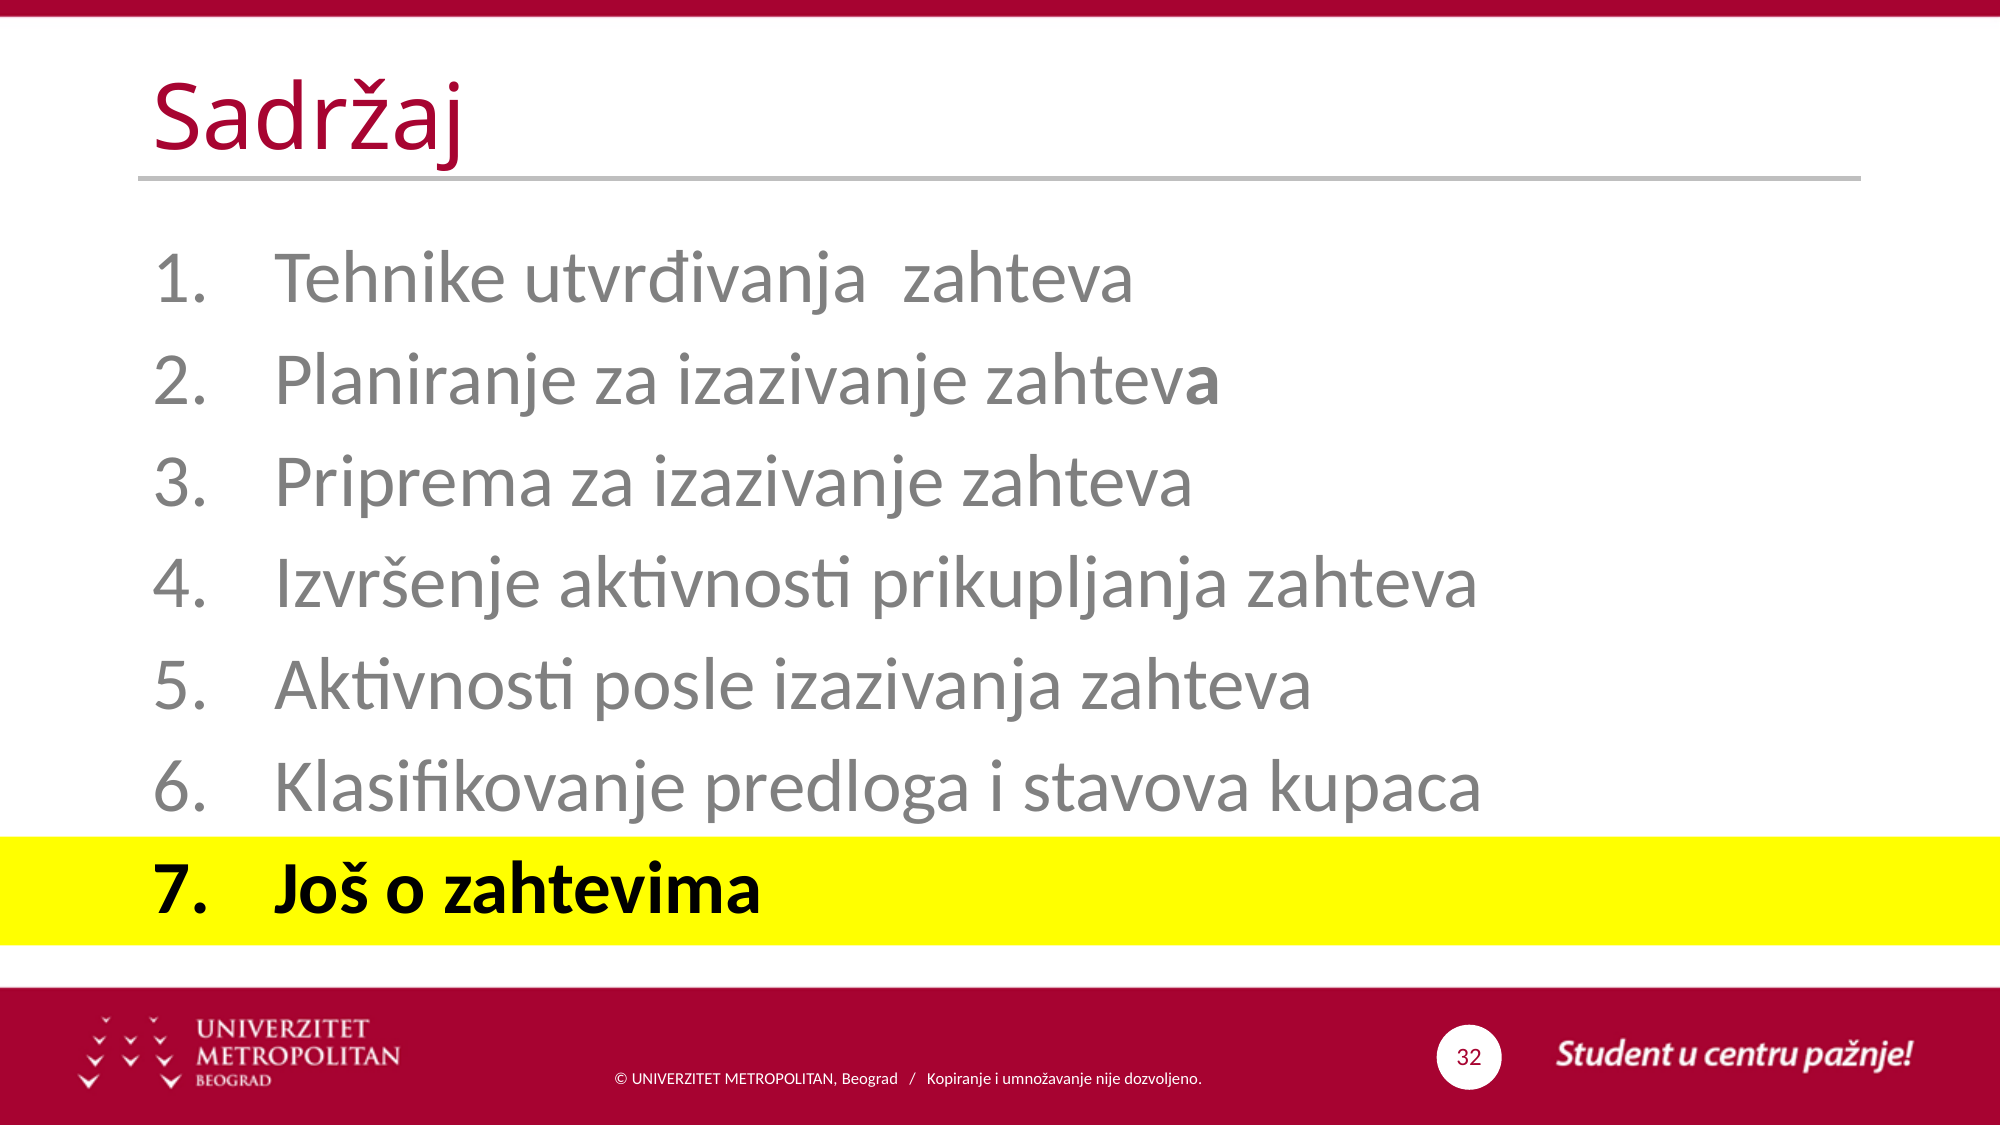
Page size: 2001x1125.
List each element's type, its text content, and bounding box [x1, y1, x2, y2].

title Sadržaj [137, 63, 1863, 202]
text_box [0, 836, 2000, 946]
list Tehnike utvrđivanja zahteva Planiranje za izazivanje zahteva Priprema za izazivanje zahteva Izvršenje aktivnosti prikupljanja zahteva Aktivnosti posle izazivanja zahteva Klasifikovanje predloga i stavova kupaca Još o zahtevima [137, 230, 1863, 944]
picture [0, 946, 2000, 1125]
picture [0, 0, 2000, 836]
